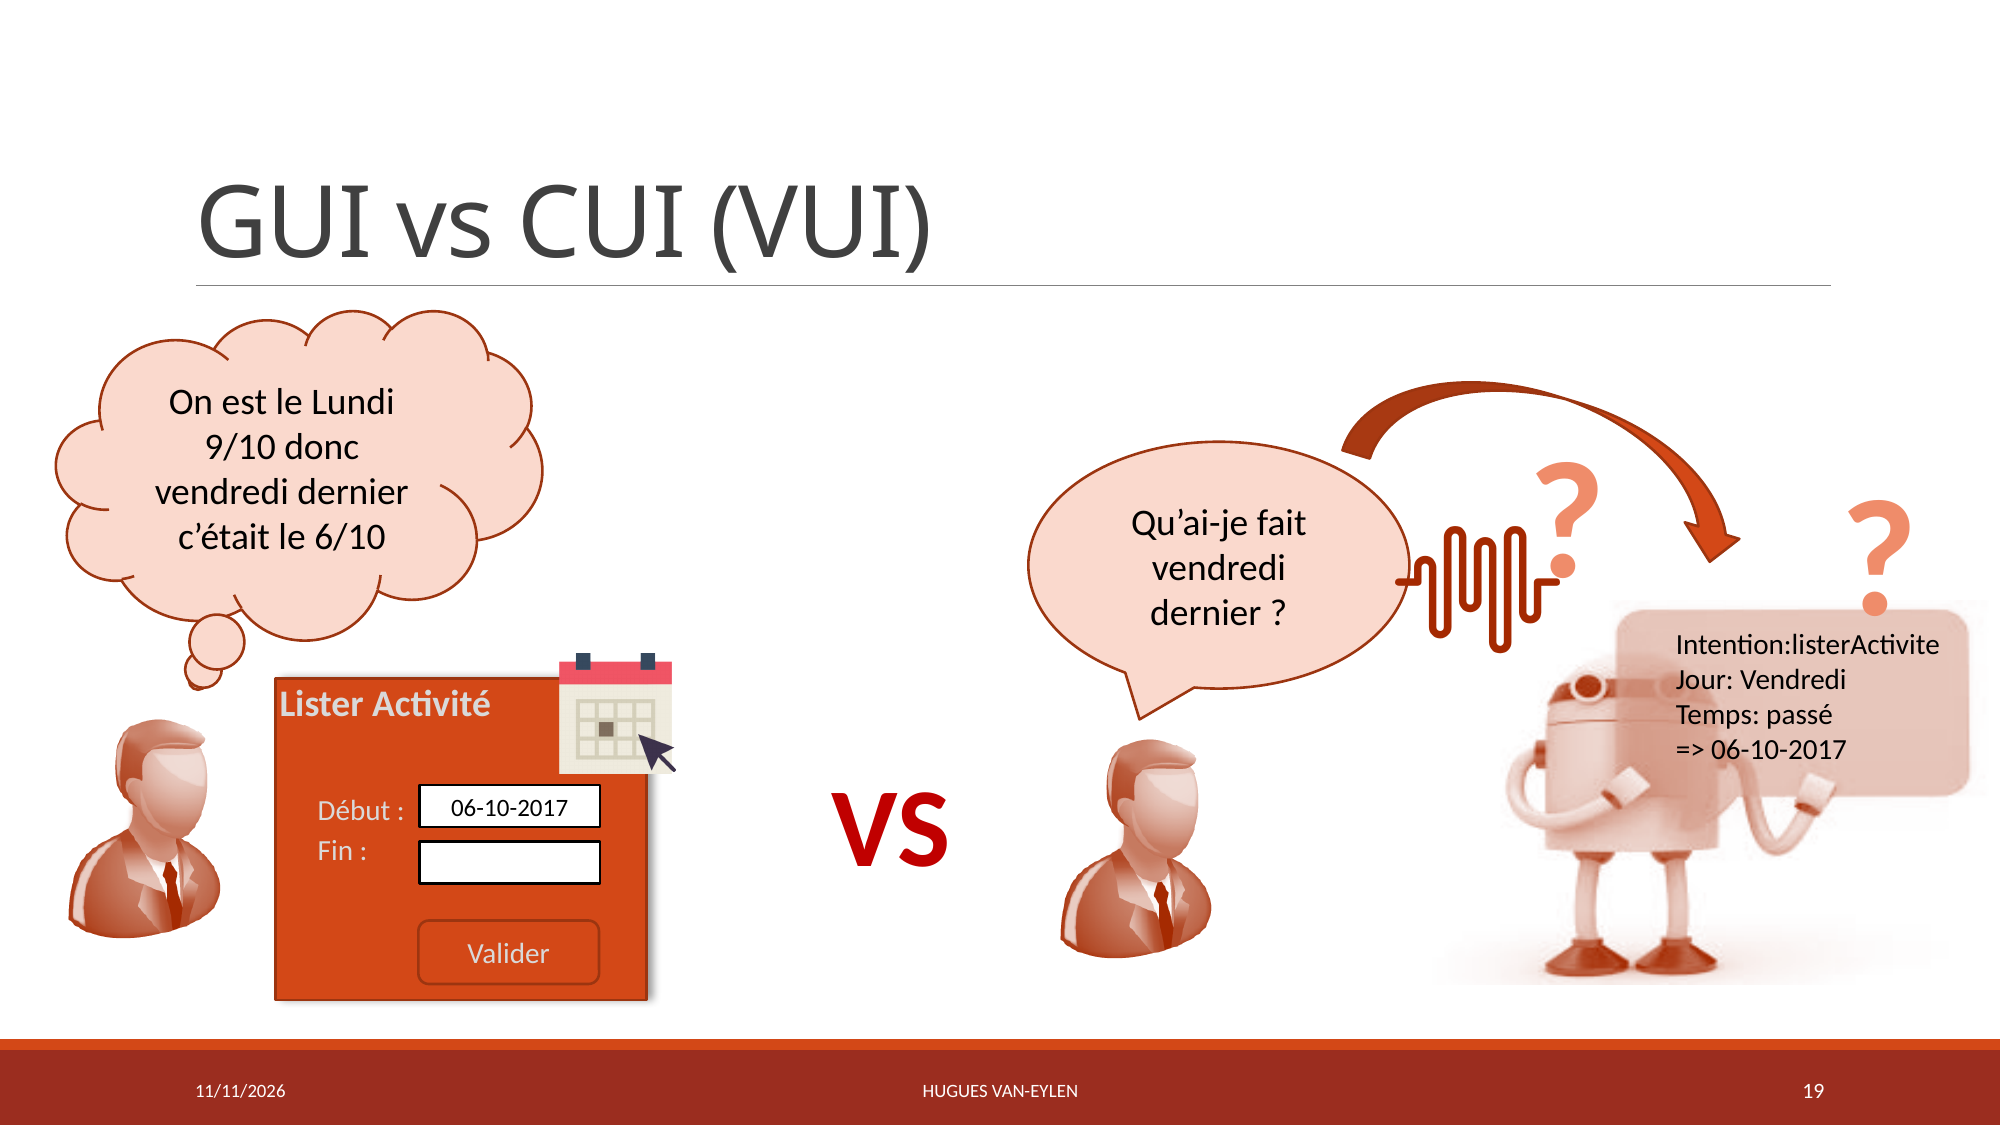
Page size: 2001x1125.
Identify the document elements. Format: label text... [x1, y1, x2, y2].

slide_number 19 [1624, 1059, 1840, 1120]
picture [557, 653, 679, 774]
text_box [1605, 410, 1741, 564]
picture [1395, 506, 2000, 985]
footer Hugues Van-Eylen [604, 1059, 1396, 1120]
text_box ? [1825, 441, 1917, 597]
text_box Qu’ai-je fait vendredi dernier ? [1027, 440, 1392, 721]
text_box VS [816, 746, 966, 897]
picture [1034, 738, 1255, 959]
text_box ? [1514, 403, 1605, 597]
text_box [263, 670, 648, 1001]
text_box [1341, 381, 1584, 460]
title GUI vs CUI (VUI) [180, 47, 1830, 285]
text_box On est le Lundi 9/10 donc vendredi dernier c’était le 6/10 [54, 309, 544, 692]
picture [43, 718, 263, 939]
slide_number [180, 1059, 586, 1120]
